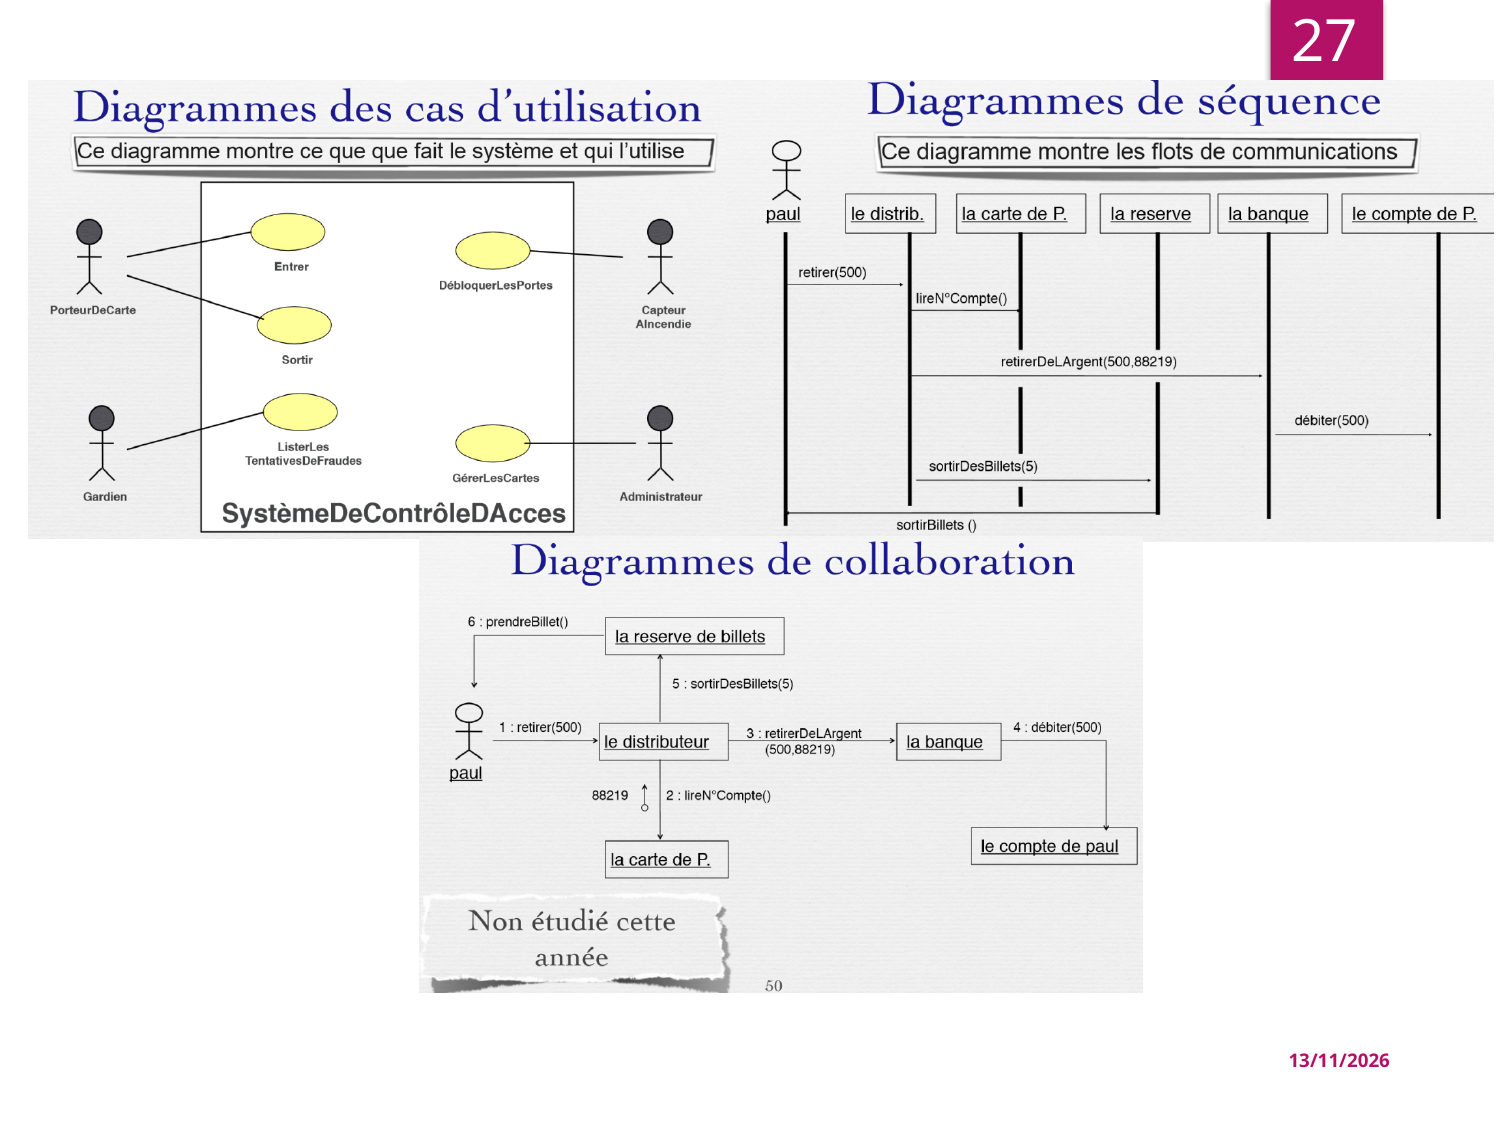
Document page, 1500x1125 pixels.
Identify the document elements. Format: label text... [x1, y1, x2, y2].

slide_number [1242, 1044, 1405, 1082]
slide_number 27 [1259, 0, 1390, 78]
picture [28, 79, 1494, 993]
